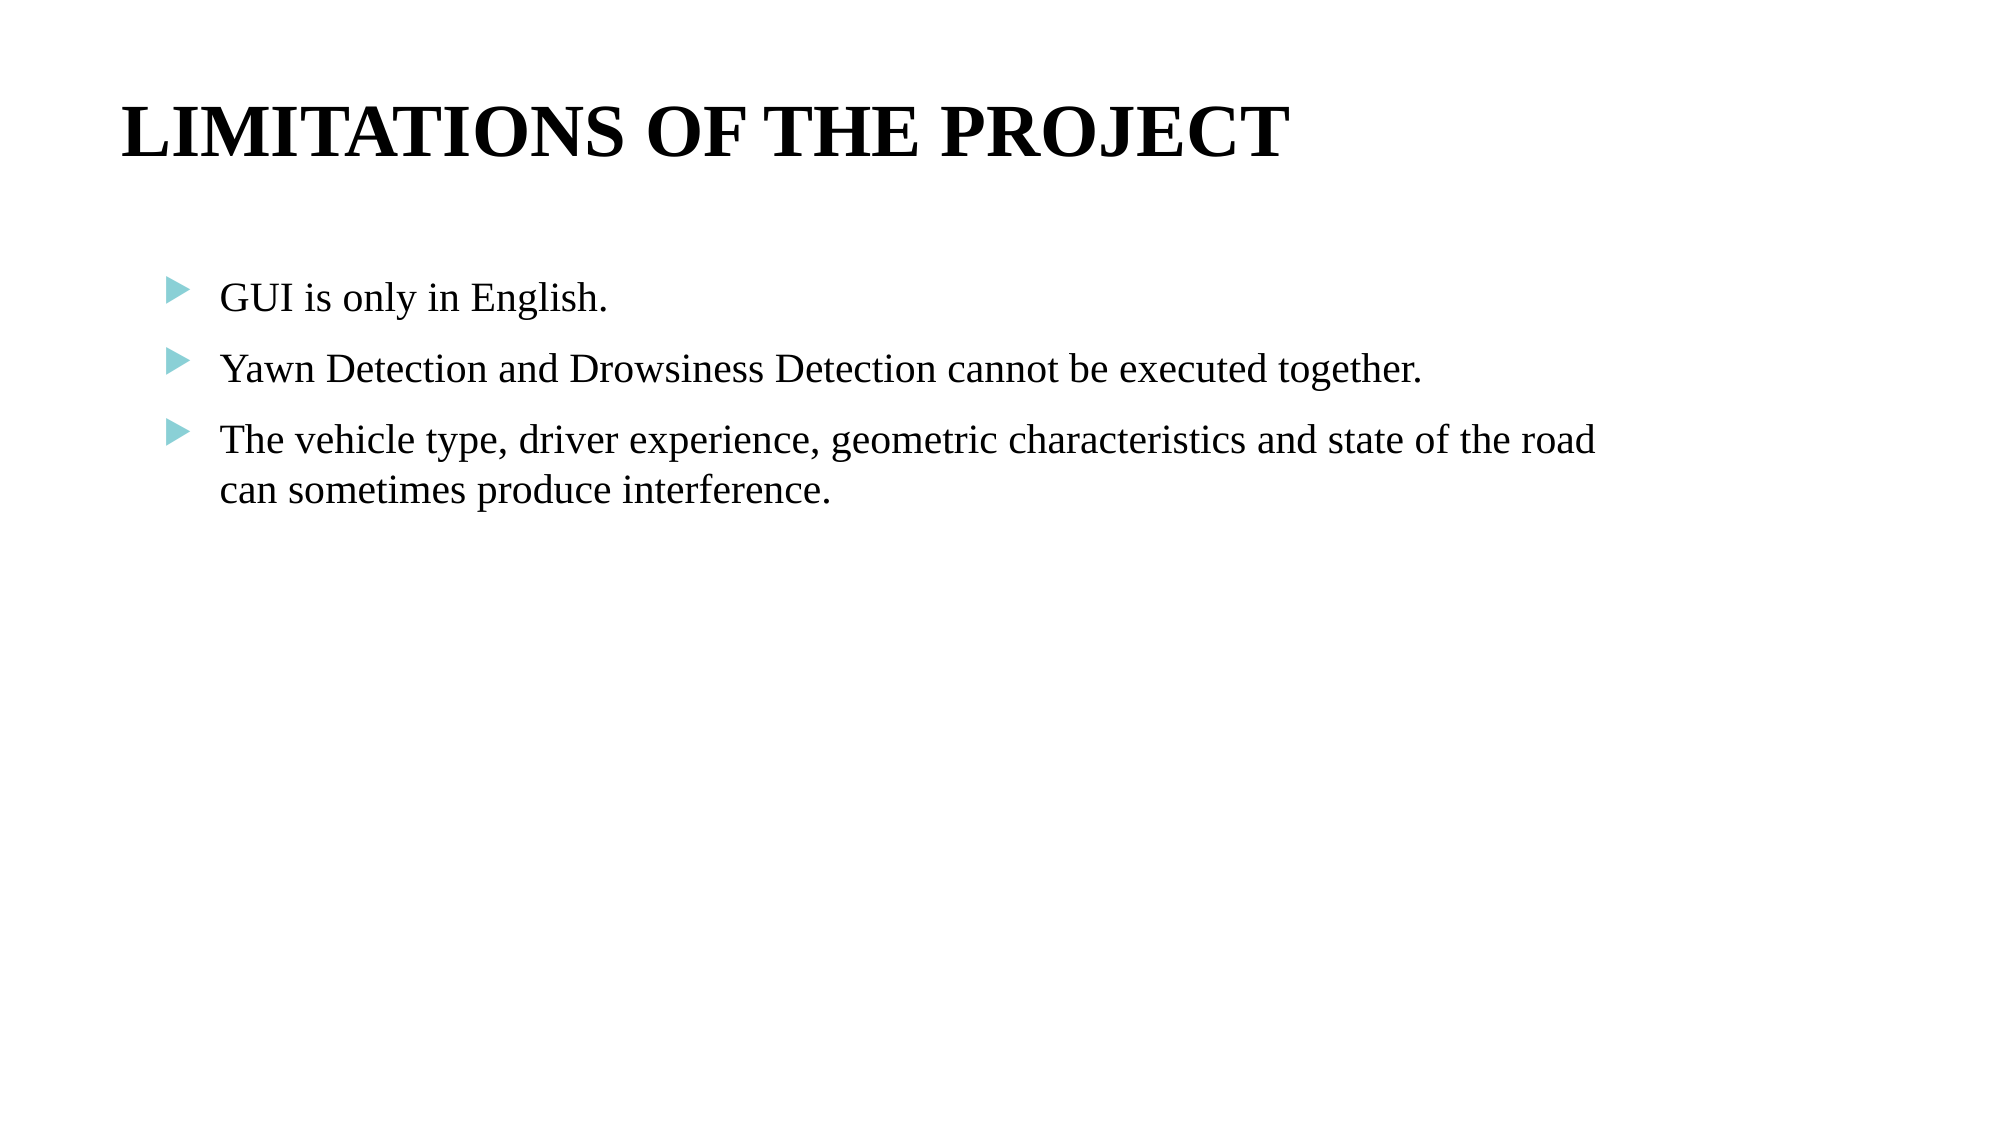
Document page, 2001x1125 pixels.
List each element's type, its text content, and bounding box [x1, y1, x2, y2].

title LIMITATIONS OF THE PROJECT [106, 74, 1649, 304]
list GUI is only in English. Yawn Detection and Drowsiness Detection cannot be executed together. The vehicle type, driver experience, geometric characteristics and state of the road can sometimes produce interference. [148, 262, 1649, 1025]
